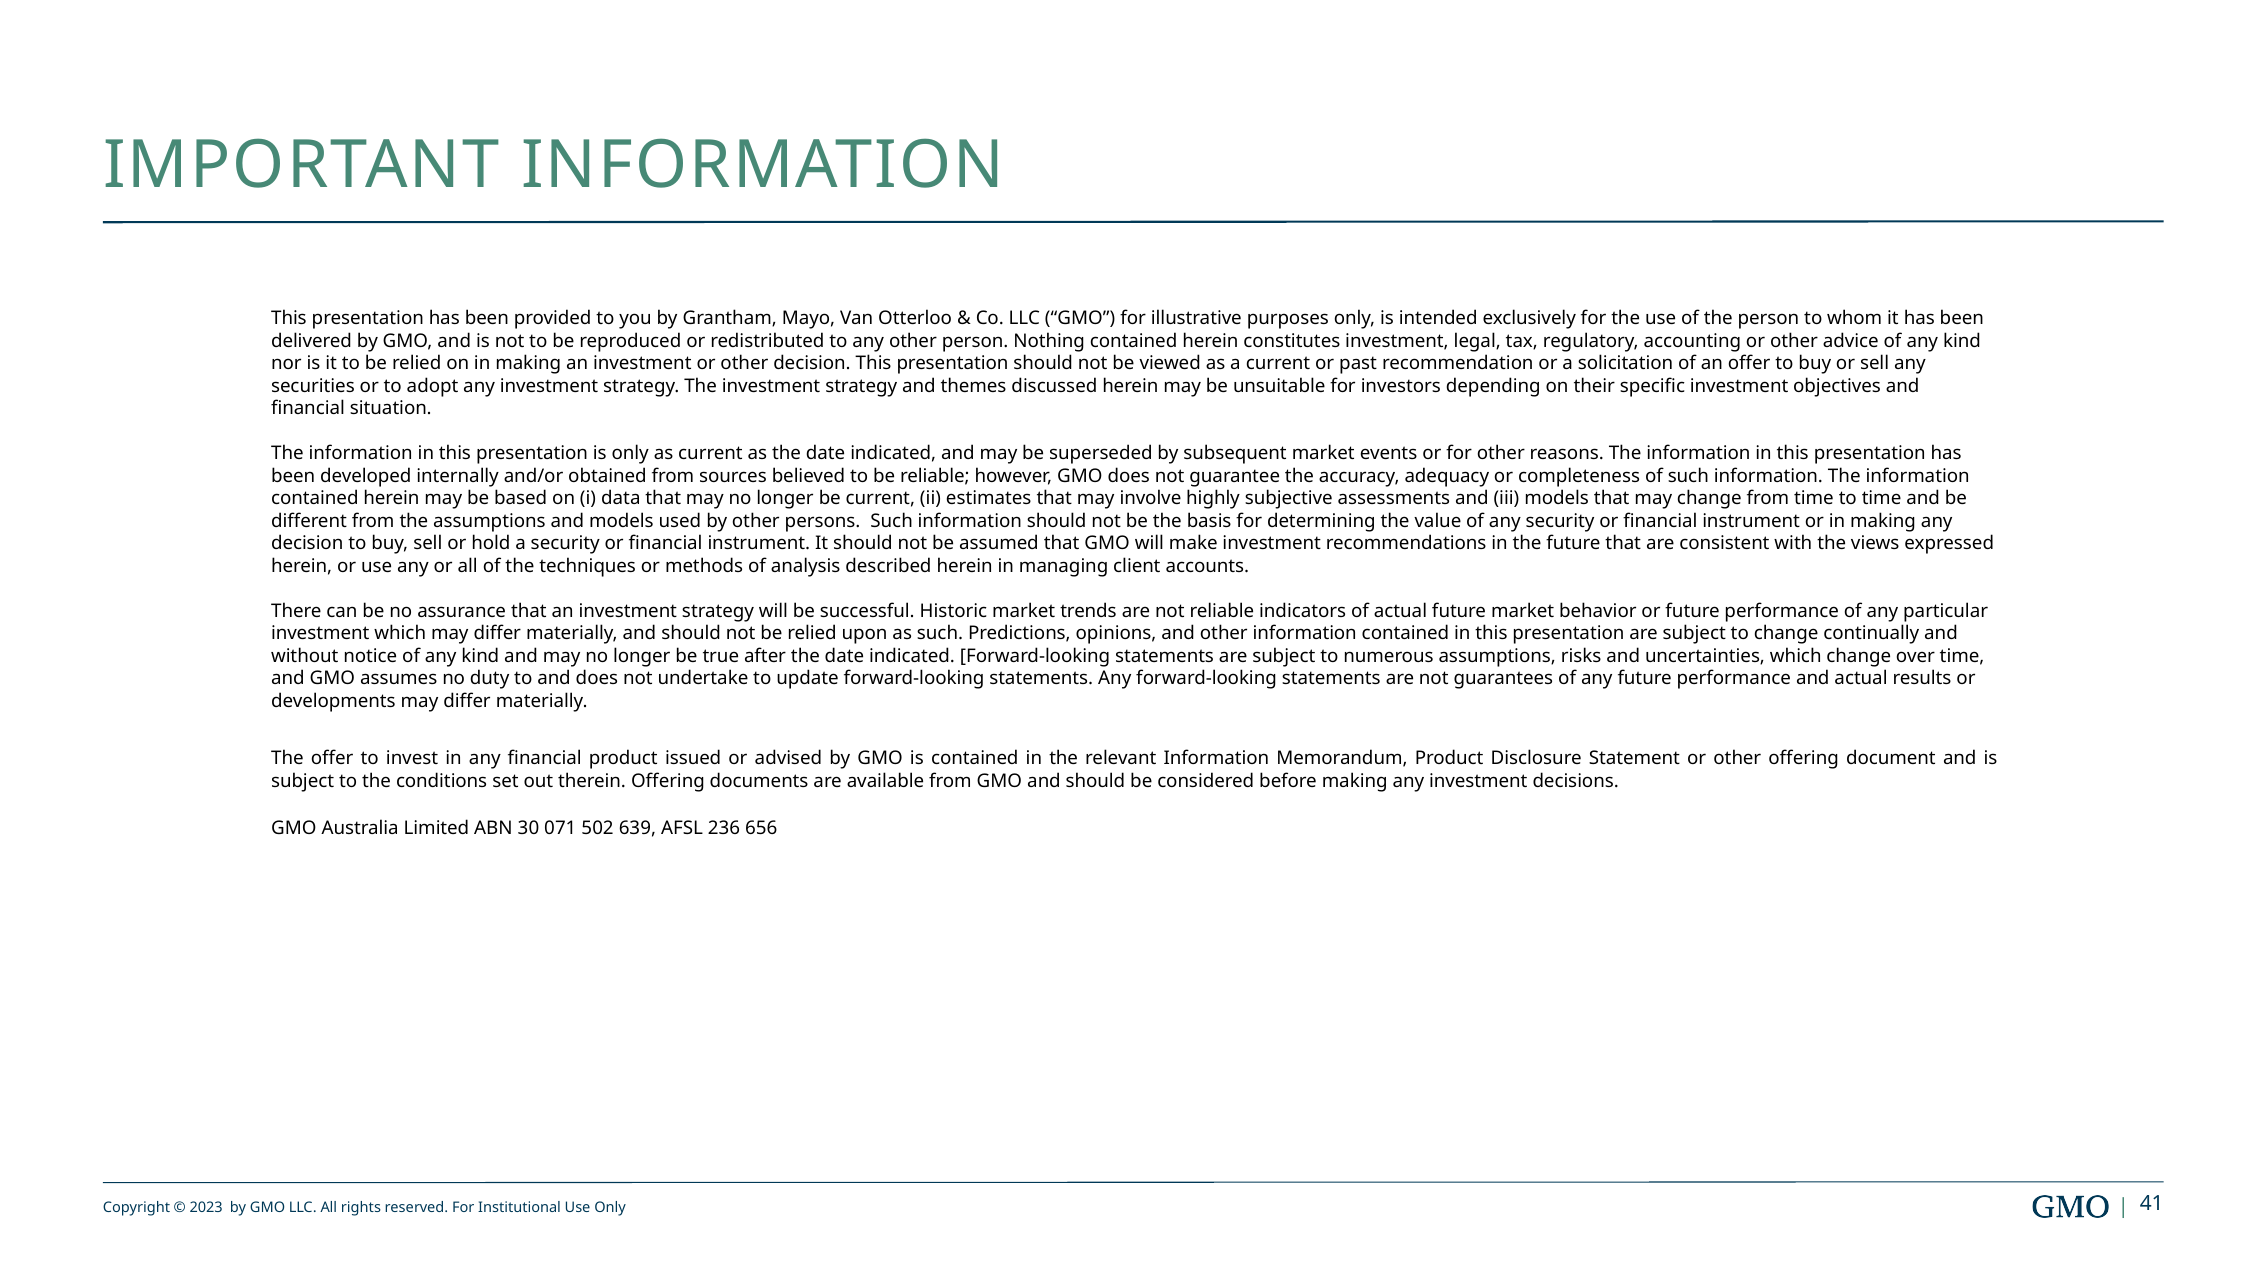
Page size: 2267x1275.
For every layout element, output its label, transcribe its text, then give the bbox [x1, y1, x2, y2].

picture [190, 1201, 196, 1210]
picture [453, 1202, 459, 1212]
picture [499, 1202, 504, 1212]
picture [469, 1204, 474, 1212]
picture [484, 1204, 491, 1212]
picture [406, 1204, 412, 1212]
picture [198, 1201, 204, 1208]
picture [304, 1201, 312, 1208]
picture [522, 1202, 527, 1211]
title Important information [103, 75, 2164, 202]
picture [460, 1204, 467, 1212]
picture [532, 1204, 537, 1212]
picture [508, 1202, 513, 1212]
picture [541, 1204, 548, 1212]
text_box This presentation has been provided to you by Grantham, Mayo, Van Otterloo & Co. LLC (“GMO”) for illustrative purposes only, is intended exclusively for the use of the person to whom it has been delivered by GMO, and is not to be reproduced or redistributed to any other person. Nothing contained herein constitutes investment, legal, tax, regulatory, accounting or other advice of any kind nor is it to be relied on in making an investment or other decision. This presentation should not be viewed as a current or past recommendation or a solicitation of an offer to buy or sell any securities or to adopt any investment strategy. The investment strategy and themes discussed herein may be unsuitable for investors depending on their specific investment objectives and financial situation. The information in this presentation is only as current as the date indicated, and may be superseded by subsequent market events or for other reasons. The information in this presentation has been developed internally and/or obtained from sources believed to be reliable; however, GMO does not guarantee the accuracy, adequacy or completeness of such information. The information contained herein may be based on (i) data that may no longer be current, (ii) estimates that may involve highly subjective assessments and (iii) models that may change from time to time and be different from the assumptions and models used by other persons. Such information should not be the basis for determining the value of any security or financial instrument or in making any decision to buy, sell or hold a security or financial instrument. It should not be assumed that GMO will make investment recommendations in the future that are consistent with the views expressed herein, or use any or all of the techniques or methods of analysis described herein in managing client accounts. There can be no assurance that an investment strategy will be successful. Historic market trends are not reliable indicators of actual future market behavior or future performance of any particular investment which may differ materially, and should not be relied upon as such. Predictions, opinions, and other information contained in this presentation are subject to change continually and without notice of any kind and may no longer be true after the date indicated. [Forward-looking statements are subject to numerous assumptions, risks and uncertainties, which change over time, and GMO assumes no duty to and does not undertake to update forward-looking statements. Any forward-looking statements are not guarantees of any future performance and actual results or developments may differ materially. The offer to invest in any financial product issued or advised by GMO is contained in the relevant Information Memorandum, Product Disclosure Statement or other offering document and is subject to the conditions set out therein. Offering documents are available from GMO and should be considered before making any investment decisions. GMO Australia Limited ABN 30 071 502 639, AFSL 236 656 [257, 299, 2010, 927]
picture [174, 1201, 184, 1212]
picture [595, 1201, 604, 1208]
picture [138, 1204, 143, 1212]
picture [399, 1204, 404, 1212]
picture [415, 1204, 422, 1212]
